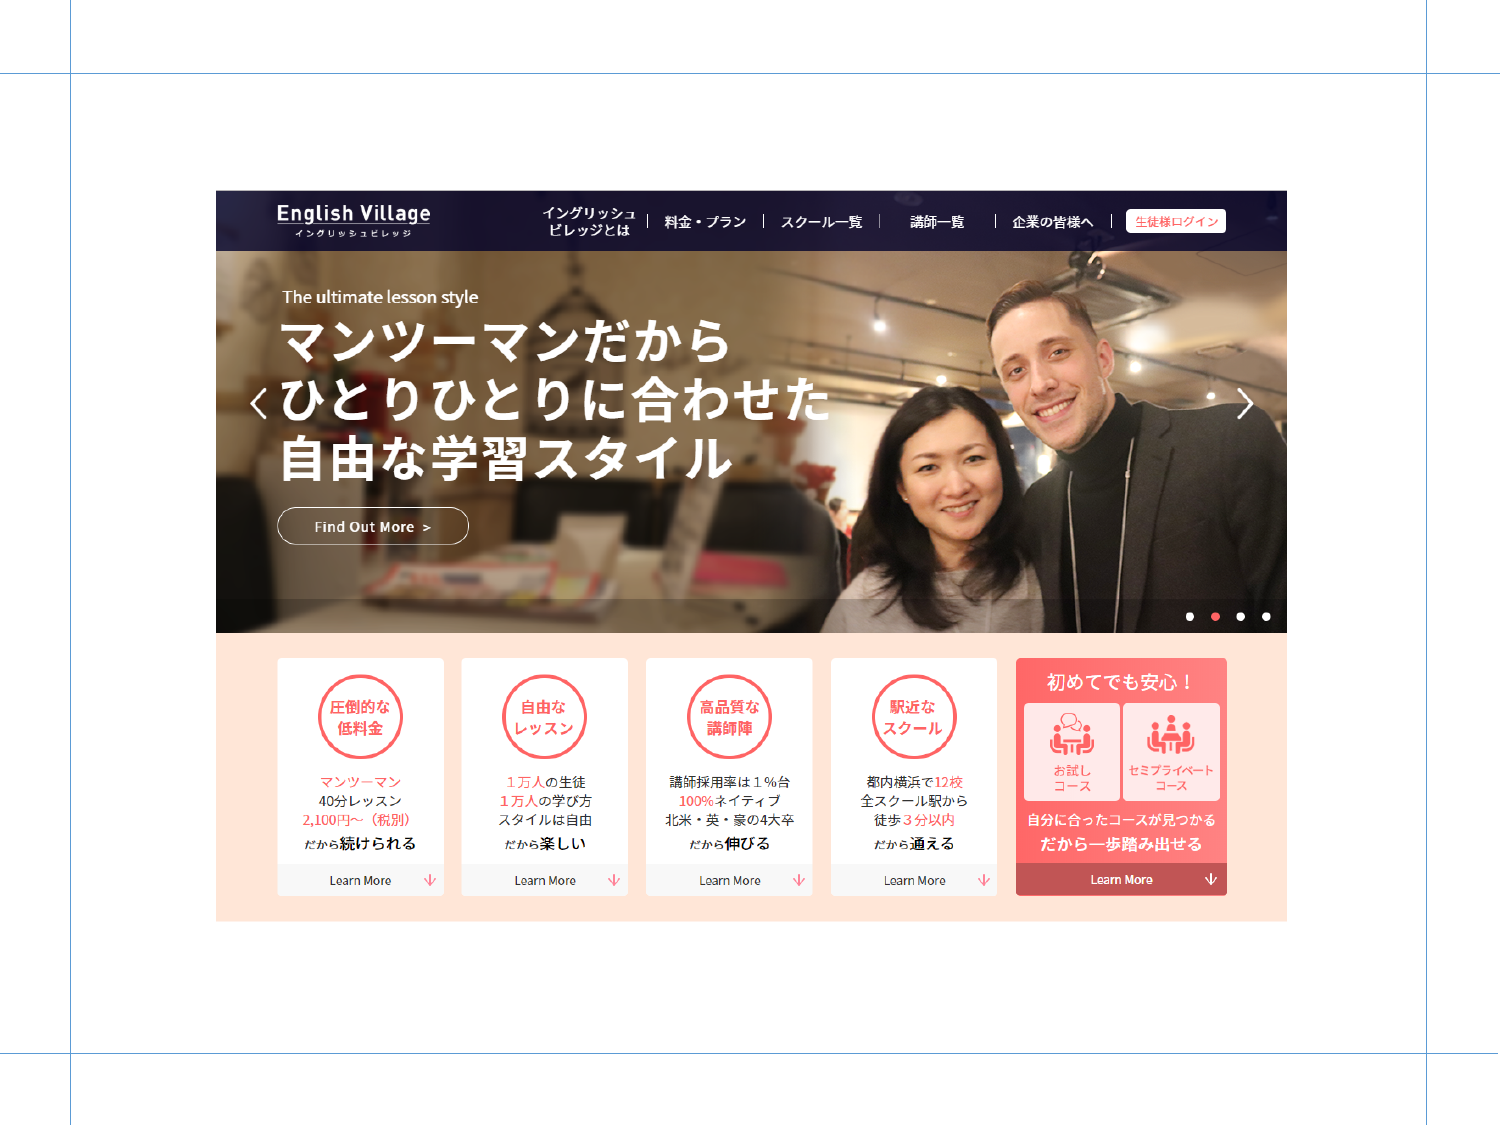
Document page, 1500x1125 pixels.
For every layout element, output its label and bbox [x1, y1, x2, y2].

picture [216, 190, 1287, 922]
